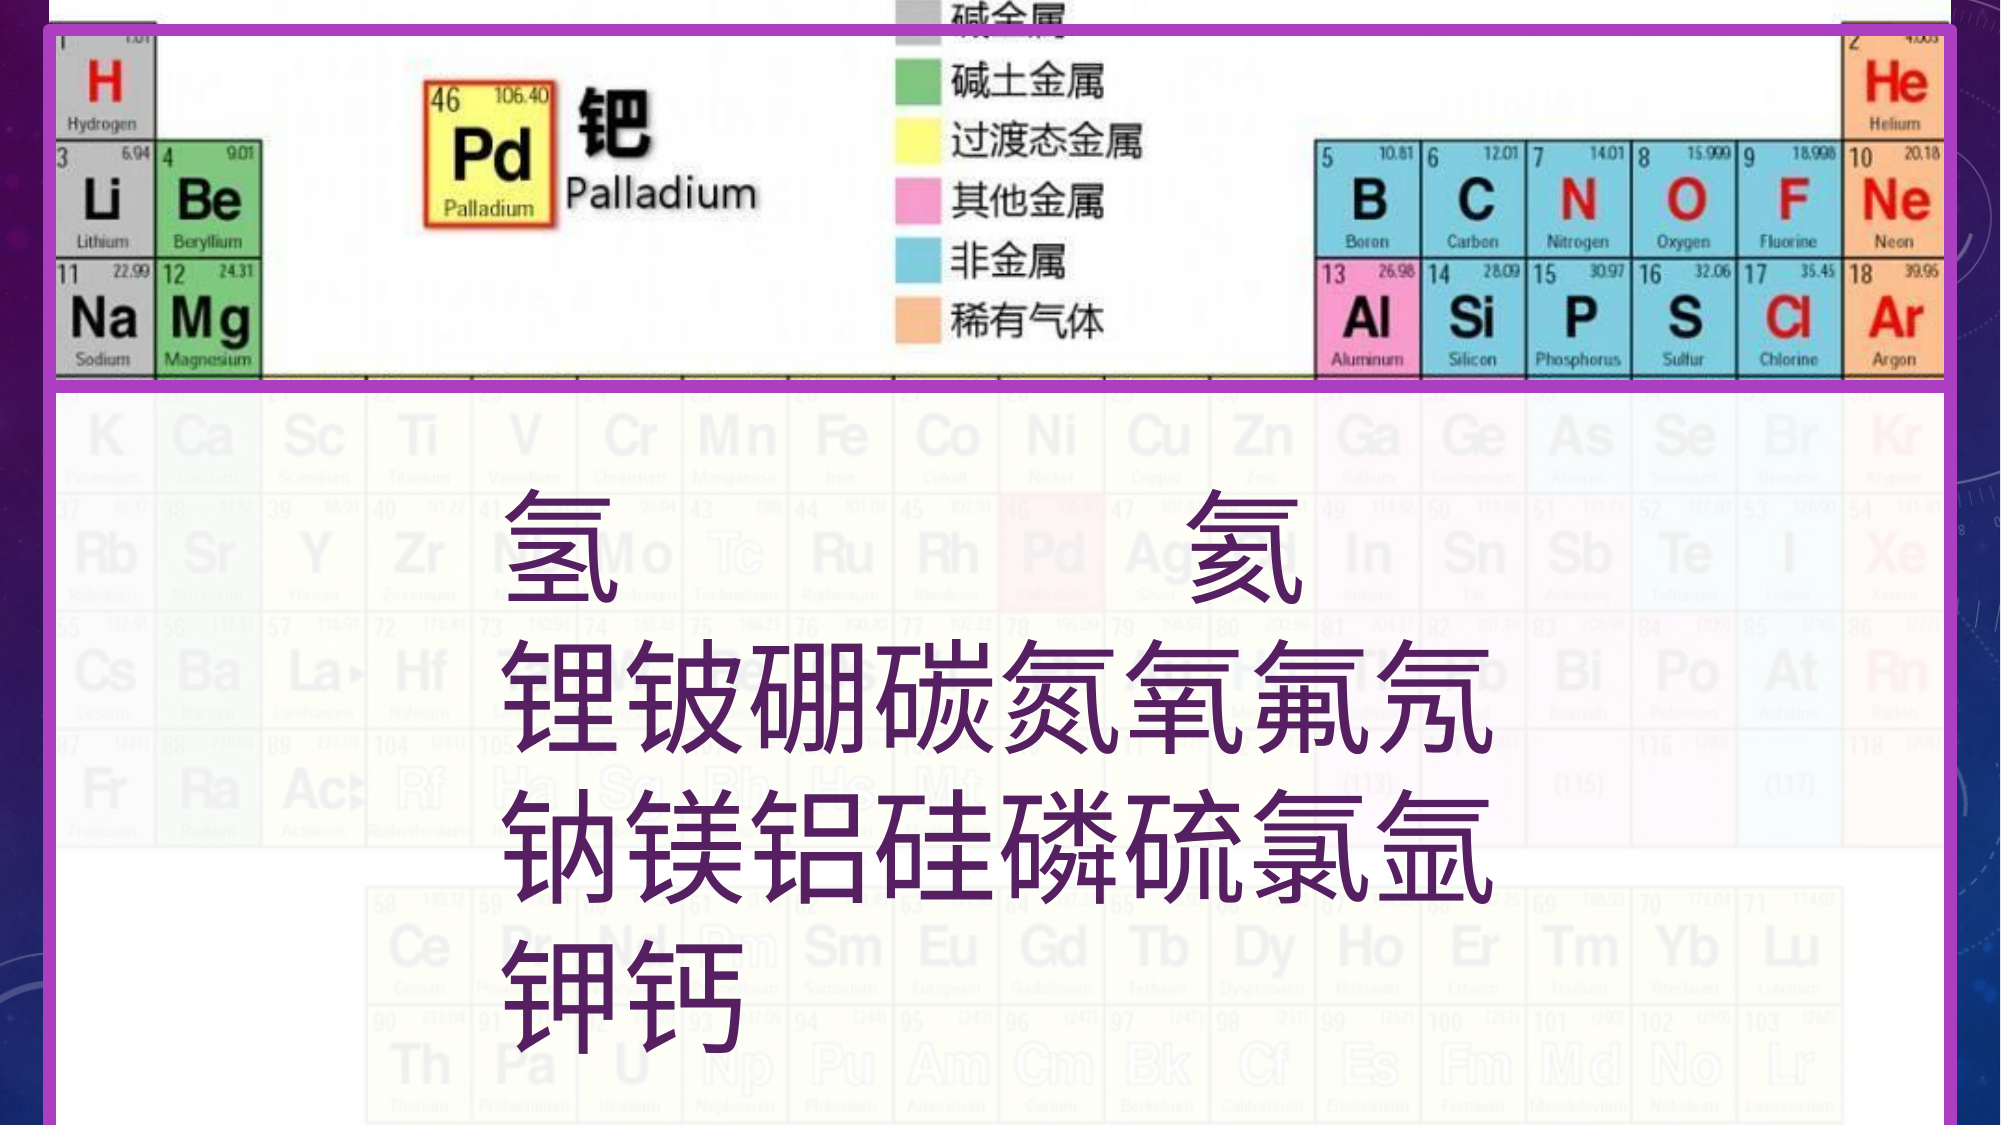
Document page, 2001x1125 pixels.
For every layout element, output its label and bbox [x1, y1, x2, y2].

picture [0, 0, 2001, 1125]
text_box [49, 29, 1951, 1125]
